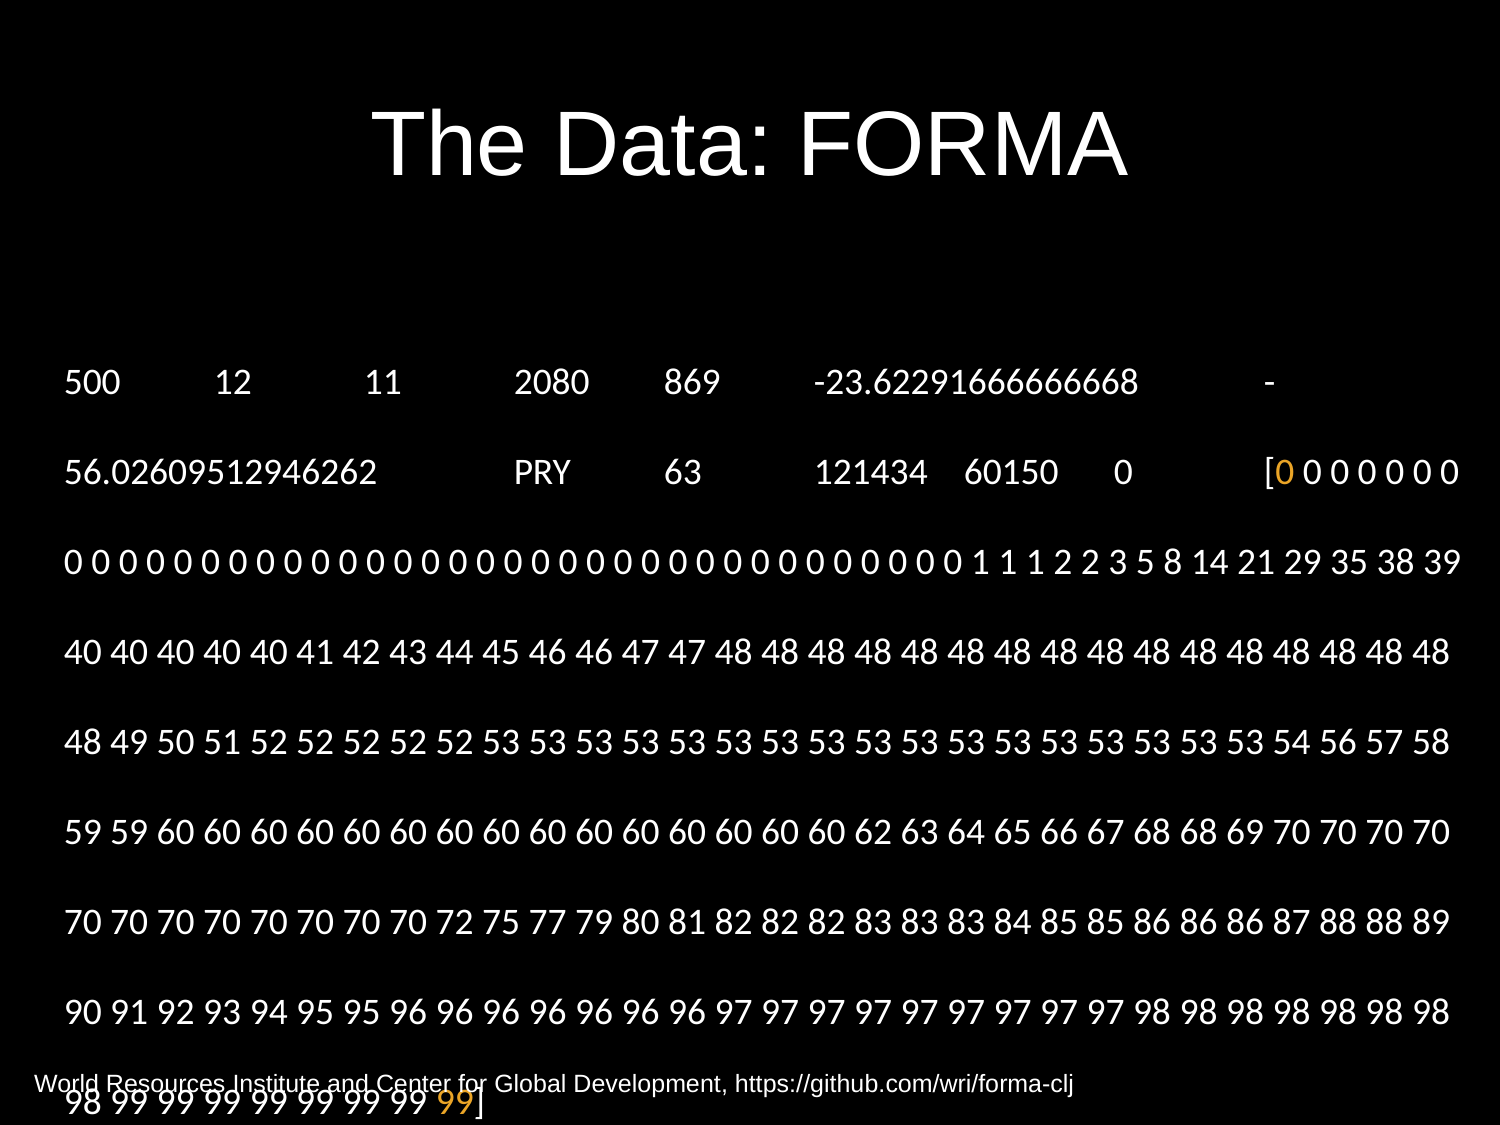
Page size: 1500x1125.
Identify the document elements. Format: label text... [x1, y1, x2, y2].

title The Data: FORMA [75, 45, 1425, 233]
text_box World Resources Institute and Center for Global Development, https://github.com/wri/forma-clj [19, 1051, 1374, 1114]
text_box 500 12 11 2080 869 -23.62291666666668 -56.02609512946262 PRY 63 121434 60150 0 [0 0 0 0 0 0 0 0 0 0 0 0 0 0 0 0 0 0 0 0 0 0 0 0 0 0 0 0 0 0 0 0 0 0 0 0 0 0 0 0 1 1 1 2 2 3 5 8 14 21 29 35 38 39 40 40 40 40 40 41 42 43 44 45 46 46 47 47 48 48 48 48 48 48 48 48 48 48 48 48 48 48 48 48 48 49 50 51 52 52 52 52 52 53 53 53 53 53 53 53 53 53 53 53 53 53 53 53 53 53 54 56 57 58 59 59 60 60 60 60 60 60 60 60 60 60 60 60 60 60 60 62 63 64 65 66 67 68 68 69 70 70 70 70 70 70 70 70 70 70 70 70 72 75 77 79 80 81 82 82 82 83 83 83 84 85 85 86 86 86 87 88 88 89 90 91 92 93 94 95 95 96 96 96 96 96 96 96 97 97 97 97 97 97 97 97 97 98 98 98 98 98 98 98 98 99 99 99 99 99 99 99 99] [49, 304, 1500, 1125]
